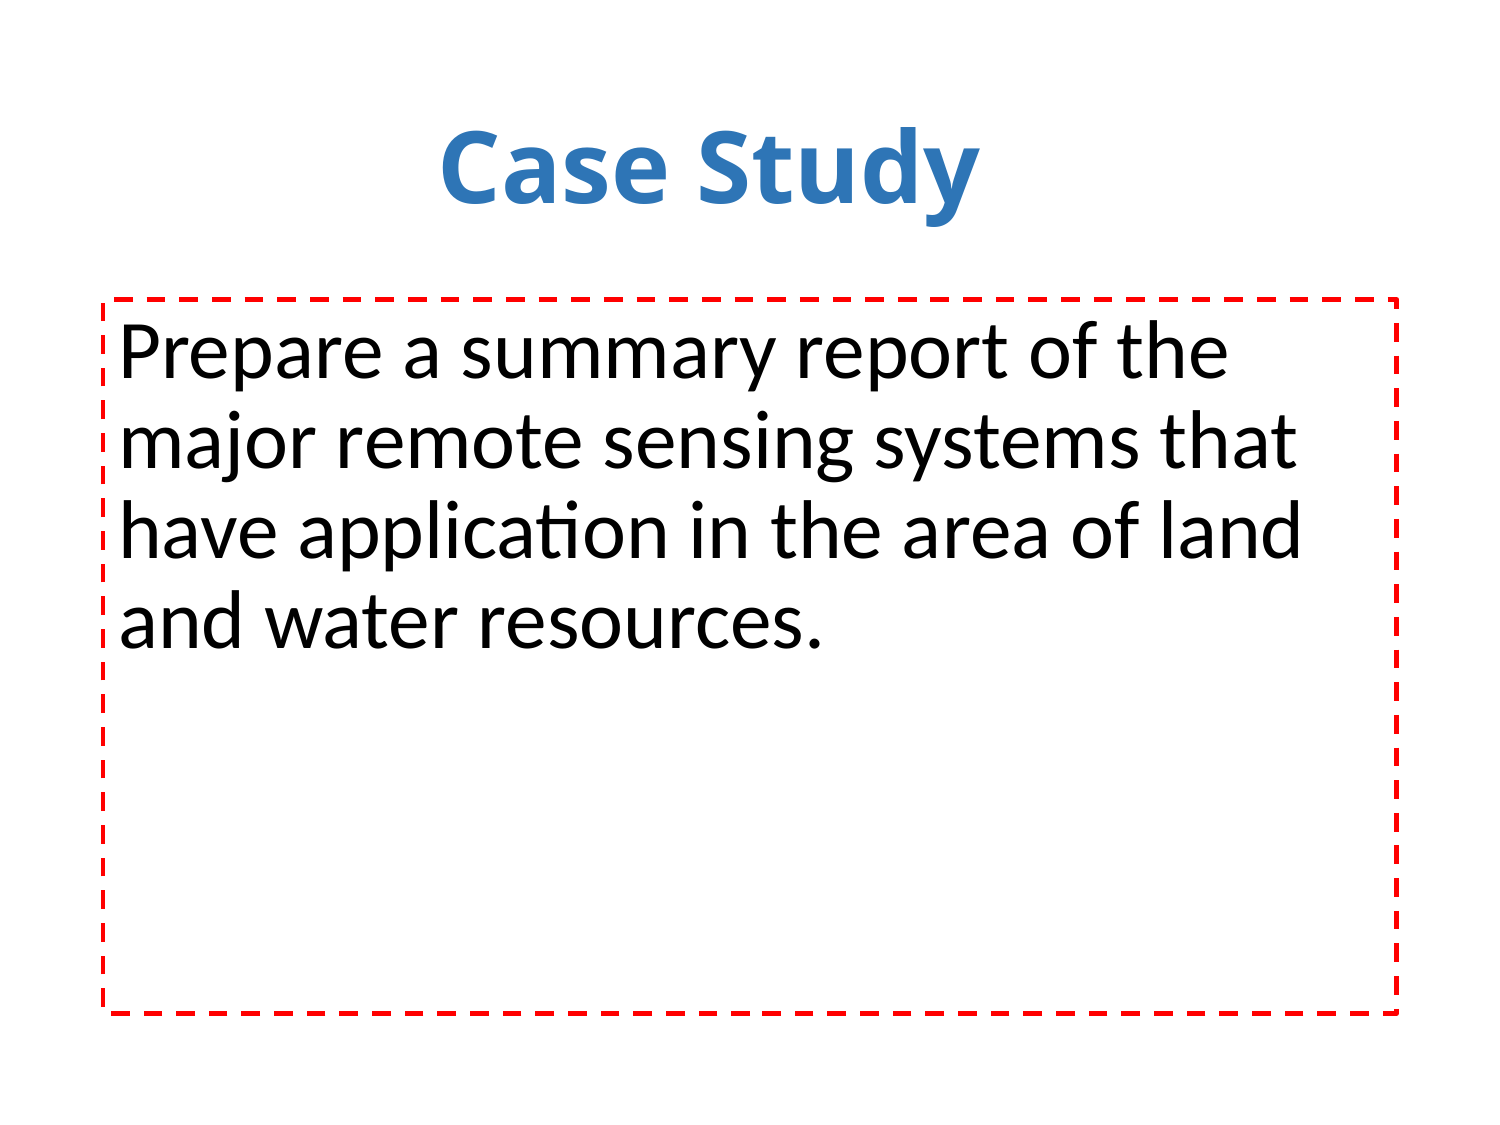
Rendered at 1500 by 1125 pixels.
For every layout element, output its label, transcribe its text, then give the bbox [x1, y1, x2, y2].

title Case Study [62, 62, 1357, 280]
list Prepare a summary report of the major remote sensing systems that have application in the area of land and water resources. [103, 299, 1397, 1014]
